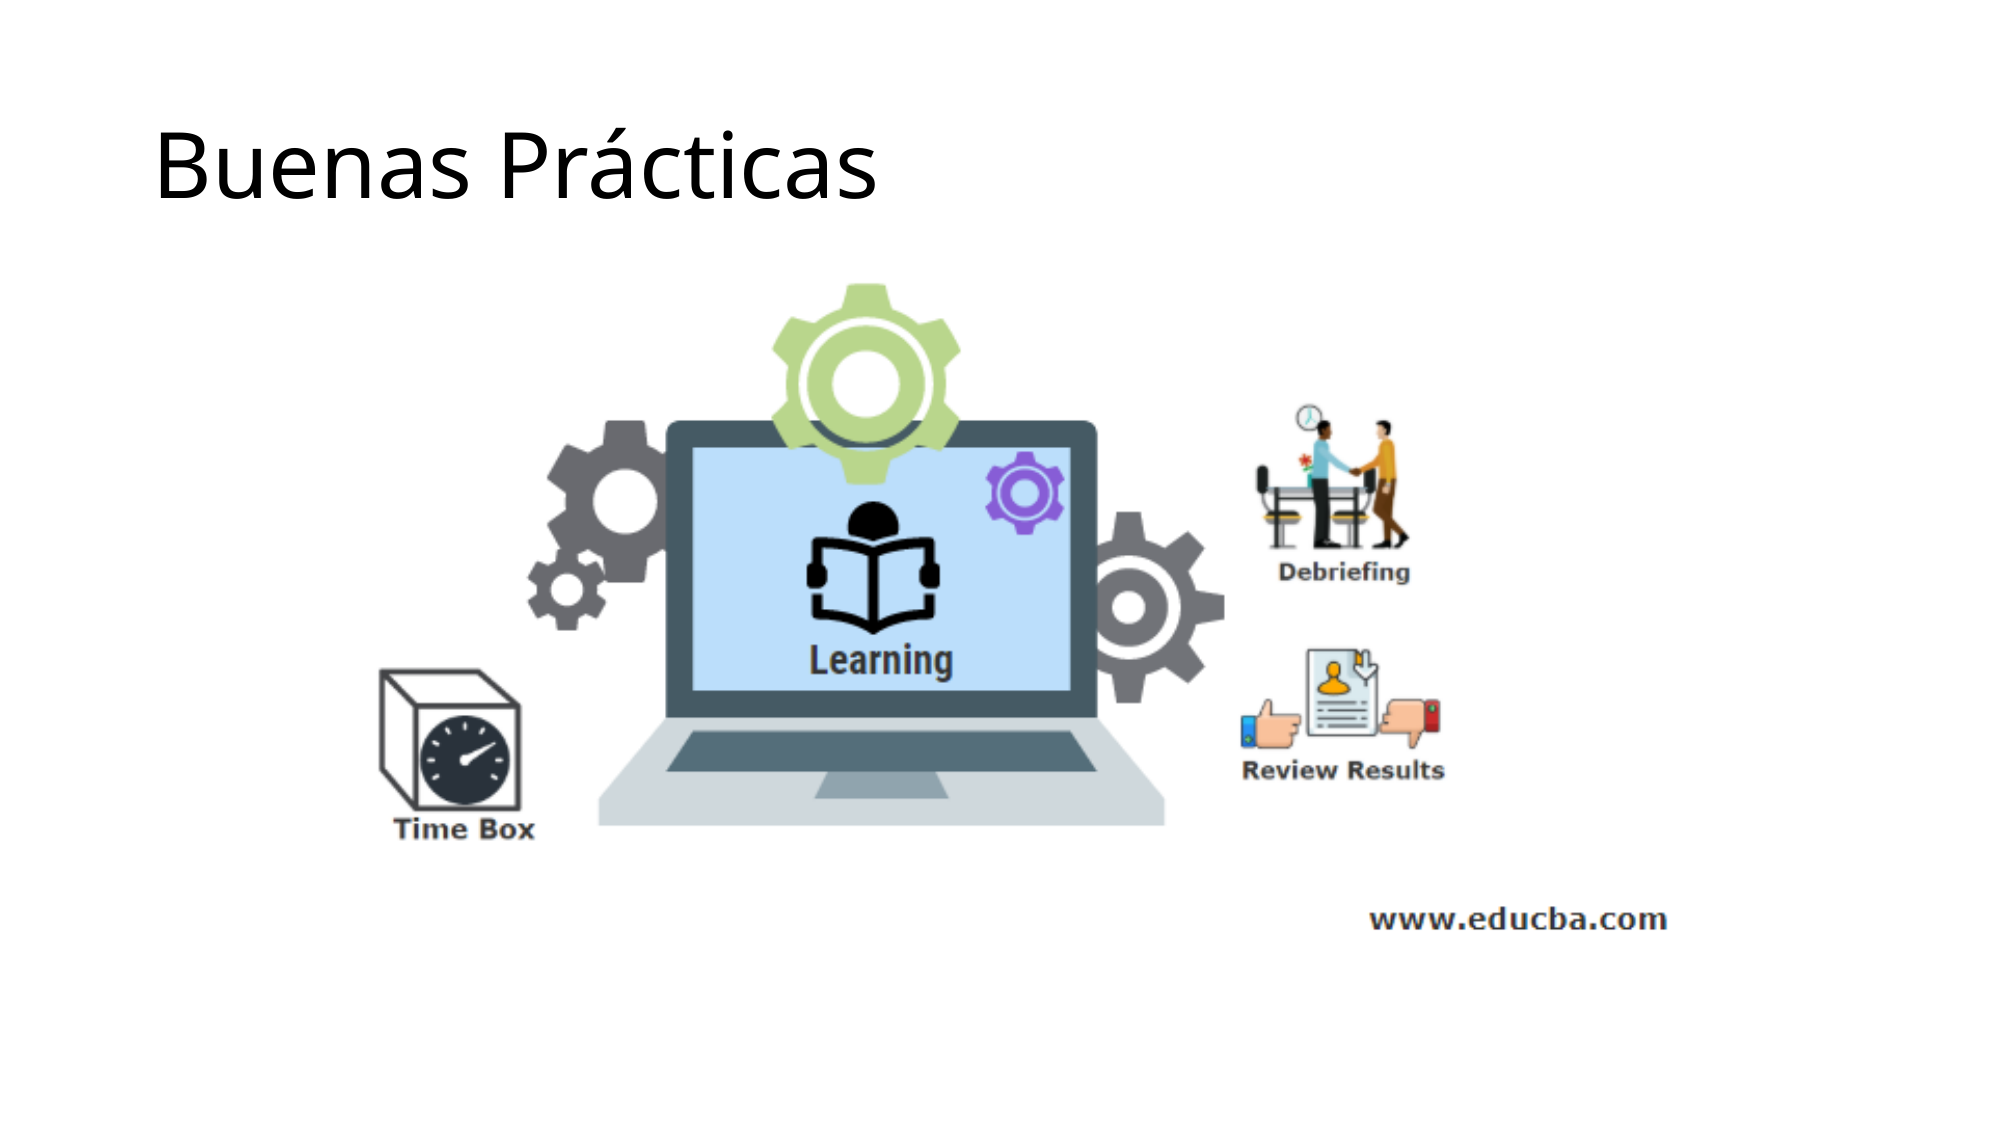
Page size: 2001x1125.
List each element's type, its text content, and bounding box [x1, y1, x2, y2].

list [205, 277, 1686, 955]
title Buenas Prácticas [137, 59, 1863, 278]
